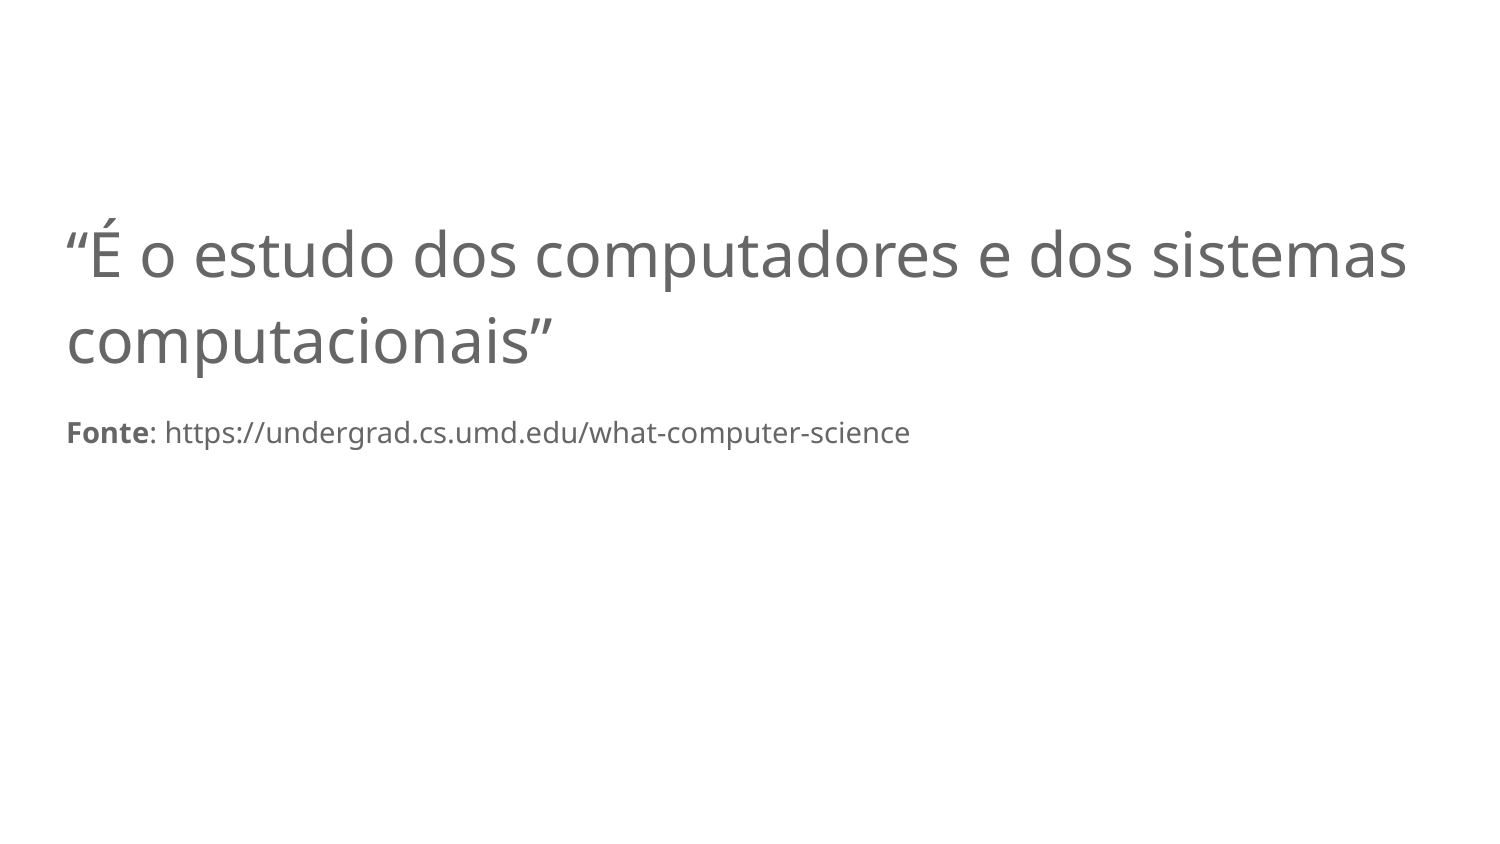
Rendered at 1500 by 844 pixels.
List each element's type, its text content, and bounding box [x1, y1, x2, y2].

list “É o estudo dos computadores e dos sistemas computacionais” Fonte: https://undergrad.cs.umd.edu/what-computer-science [51, 189, 1449, 750]
